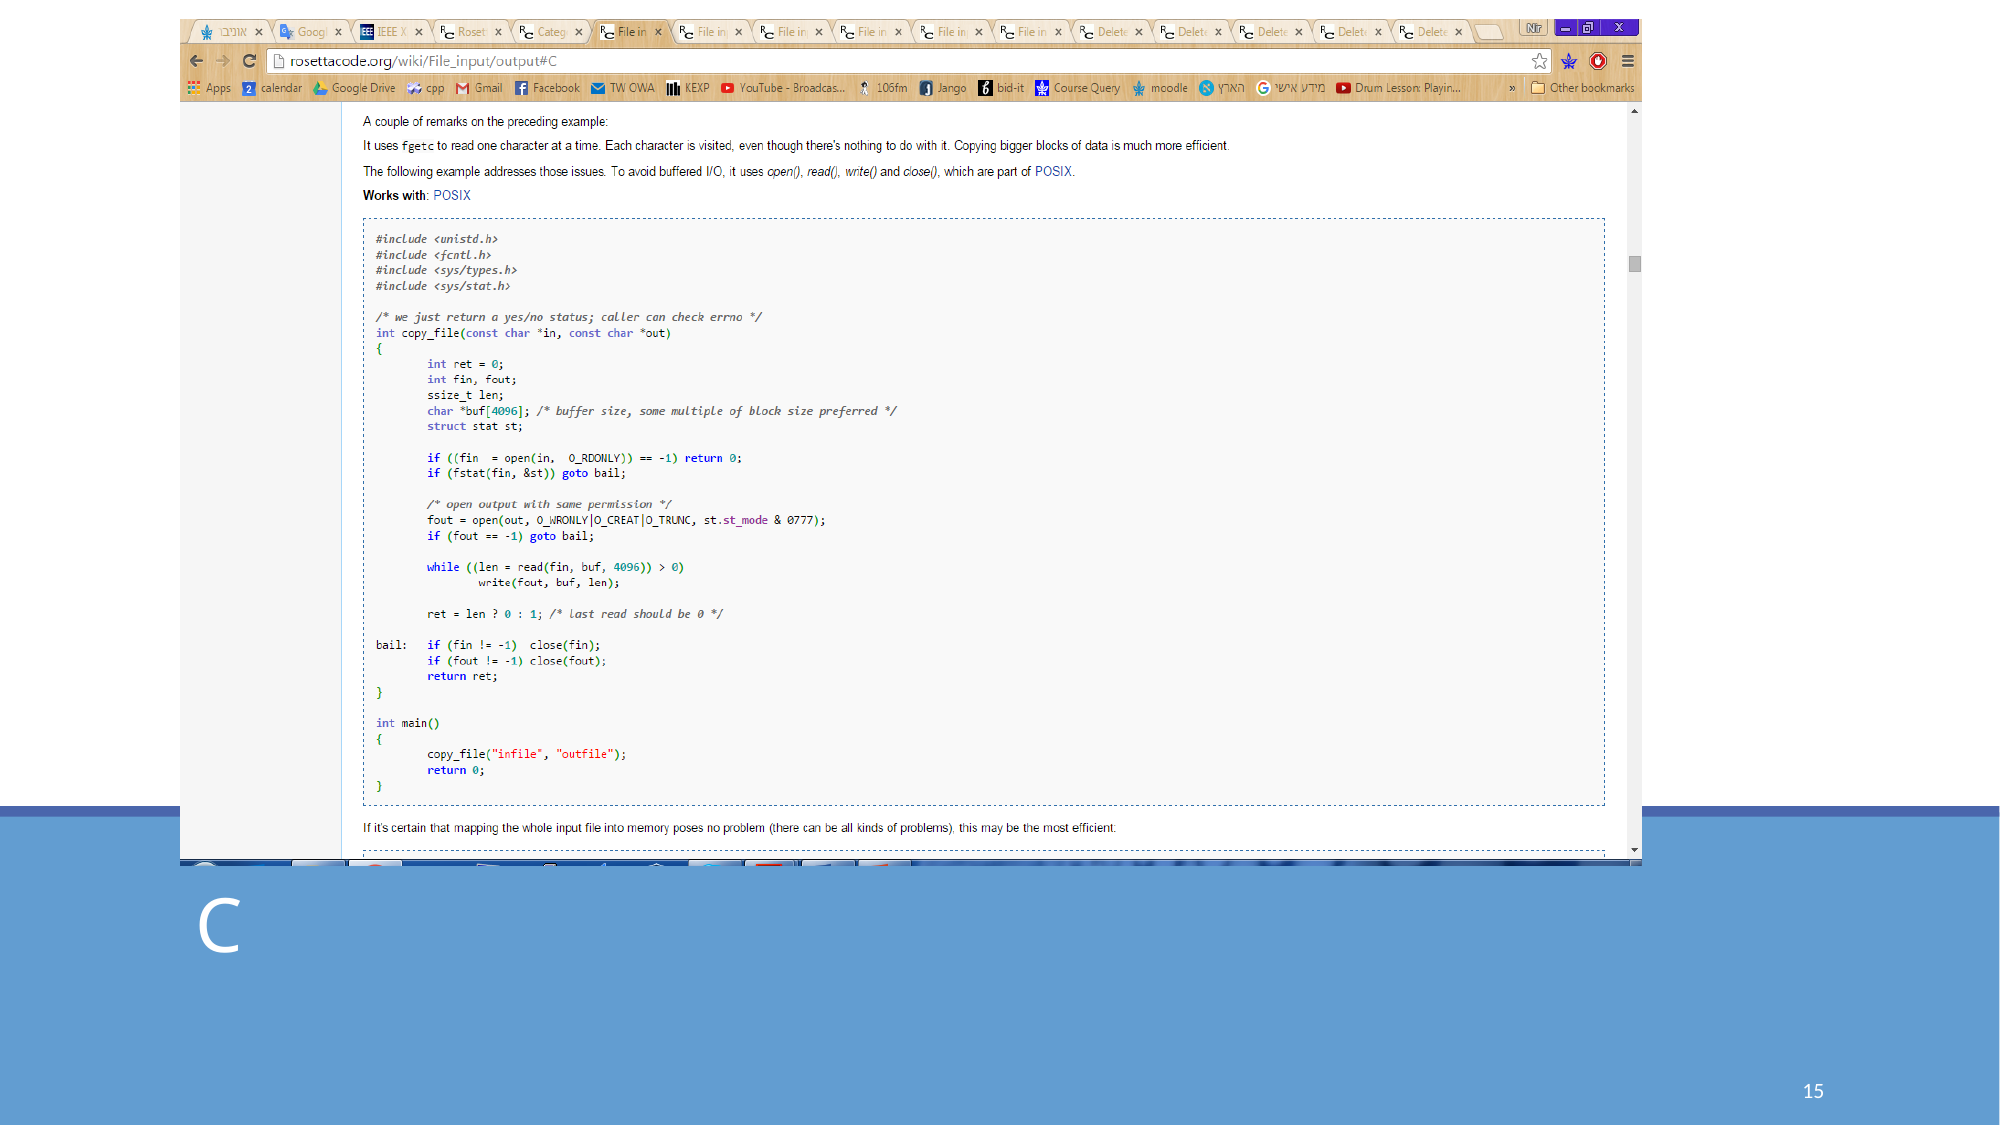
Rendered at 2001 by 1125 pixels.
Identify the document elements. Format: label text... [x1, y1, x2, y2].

slide_number 15 [1624, 1059, 1840, 1120]
title C [180, 832, 1839, 968]
picture [179, 18, 1643, 867]
